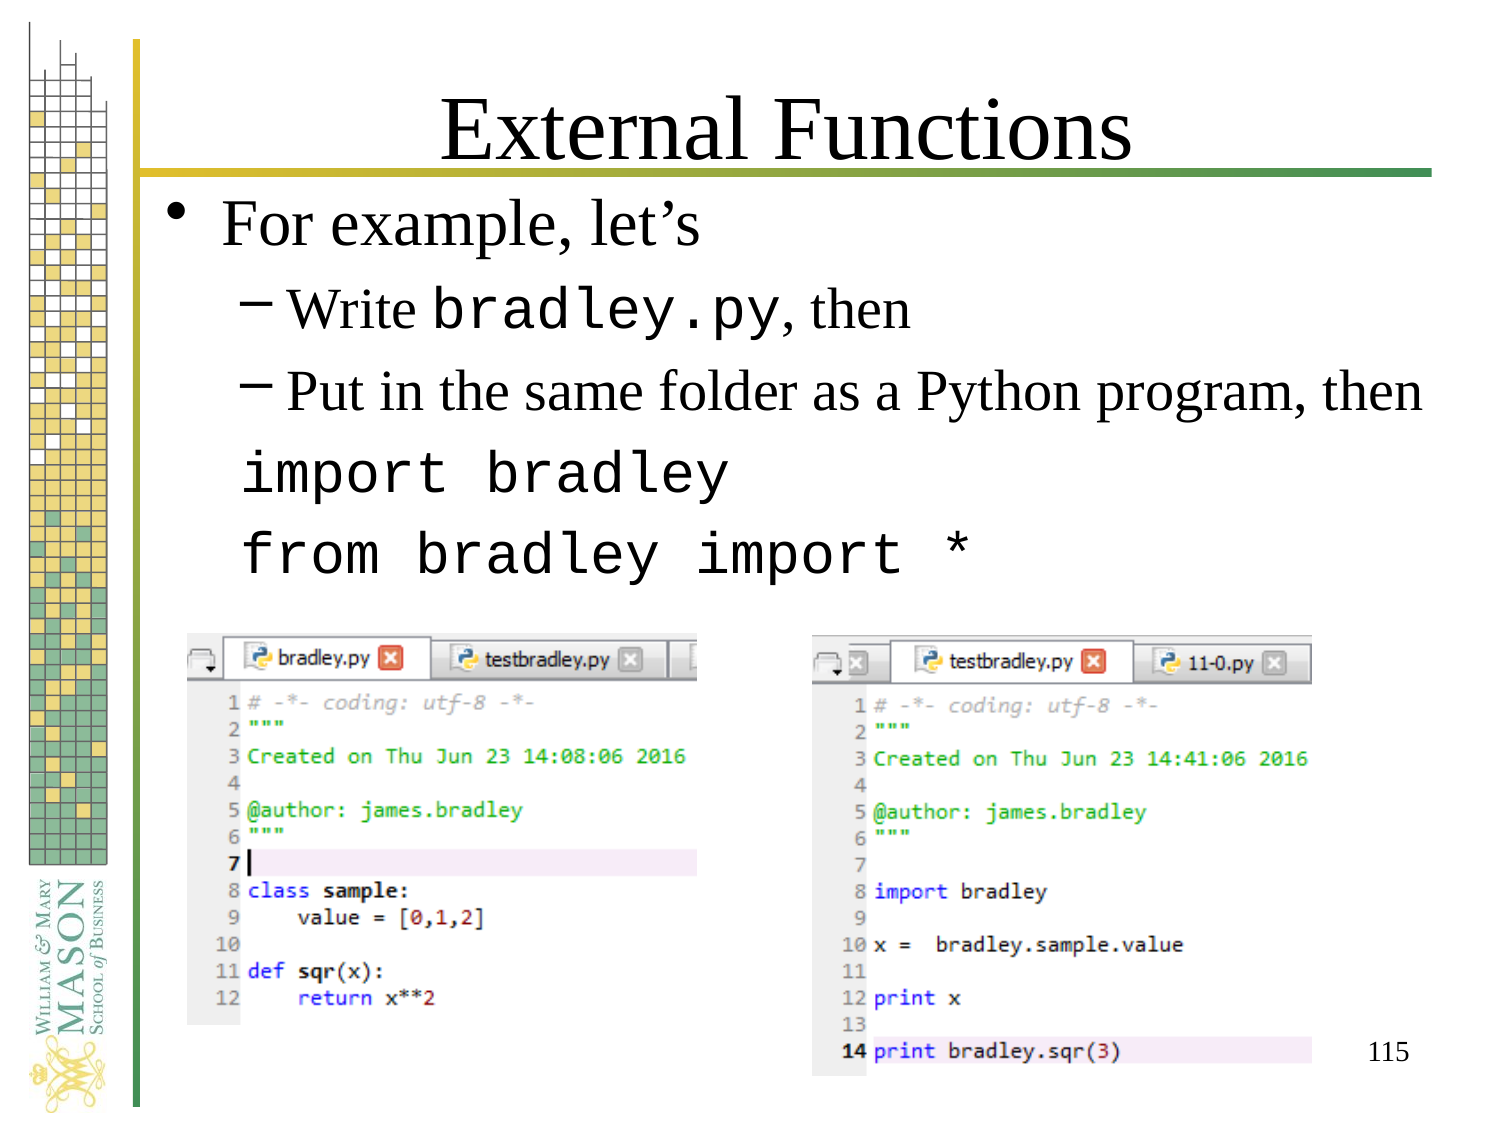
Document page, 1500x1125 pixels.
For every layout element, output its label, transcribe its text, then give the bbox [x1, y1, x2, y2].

list For example, let’s Write bradley.py, then Put in the same folder as a Python program, then import bradley from bradley import * [150, 171, 1477, 928]
picture [812, 635, 1312, 1077]
picture [187, 633, 697, 1025]
slide_number 115 [1048, 1024, 1426, 1103]
title Naming Variables [29, 879, 107, 1113]
title External Functions [150, 45, 1425, 171]
